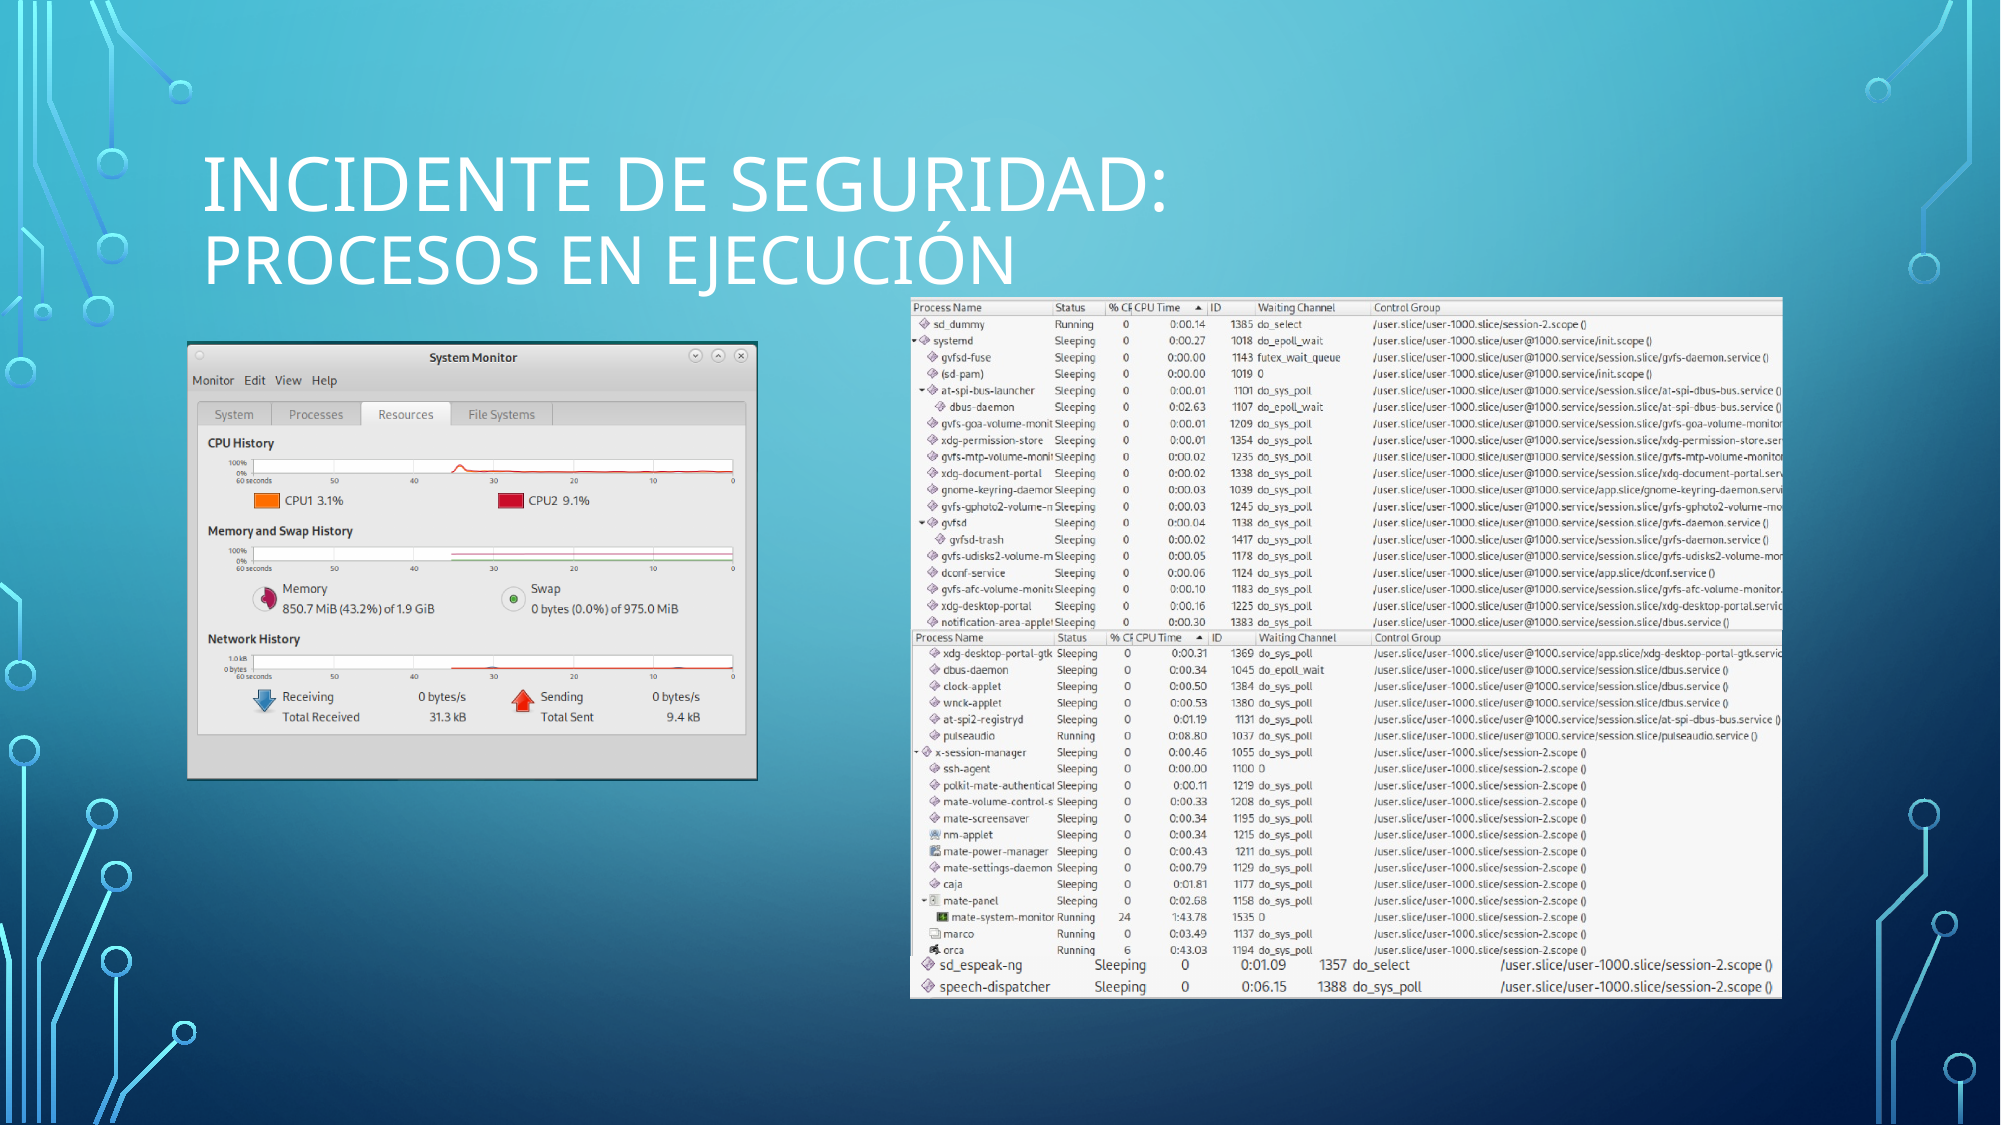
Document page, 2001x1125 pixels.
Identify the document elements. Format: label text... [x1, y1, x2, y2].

title Incidente de Seguridad: procesos en ejecución [187, 101, 1813, 344]
picture [910, 297, 1783, 999]
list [186, 341, 758, 782]
